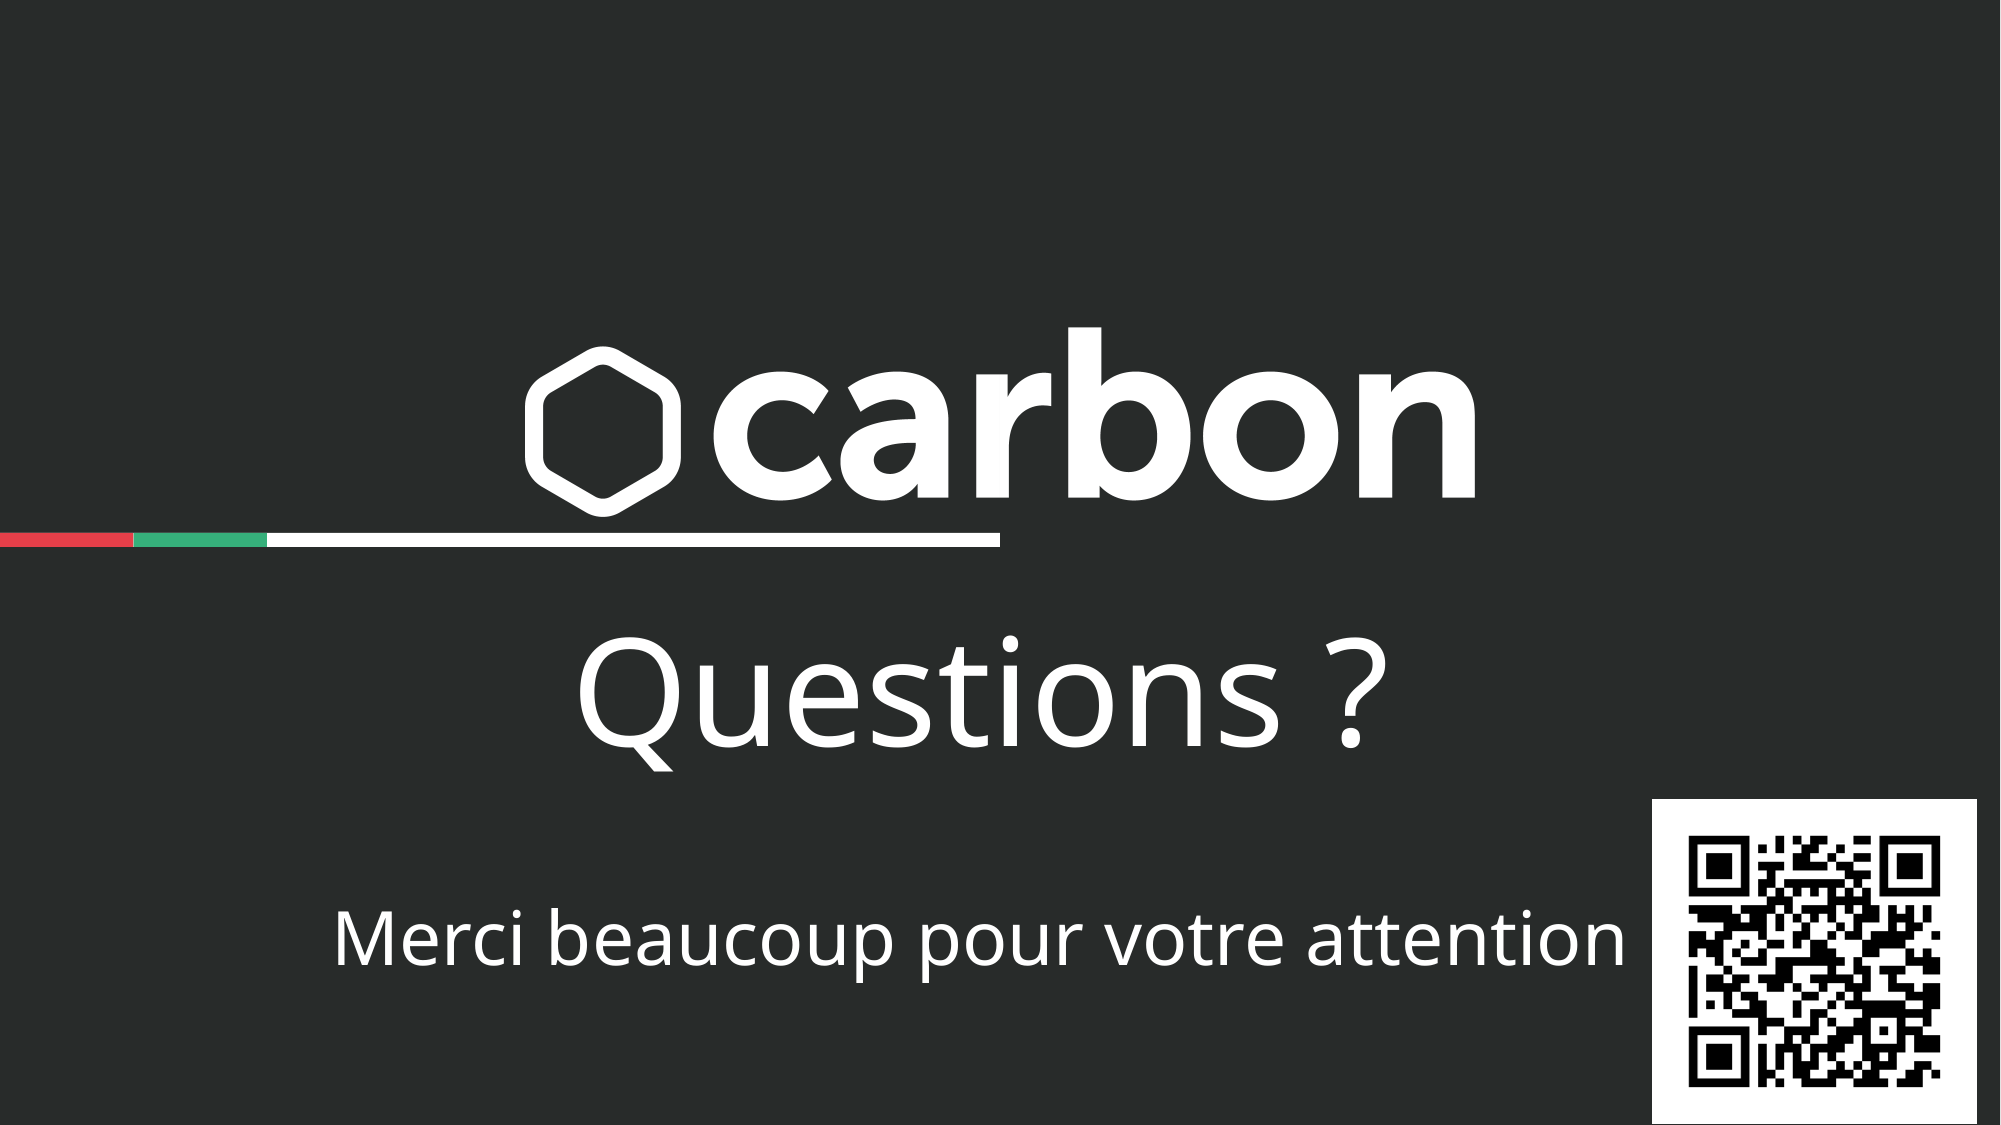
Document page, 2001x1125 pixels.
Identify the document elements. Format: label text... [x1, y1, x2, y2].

picture [525, 327, 1475, 517]
title Questions ? Merci beaucoup pour votre attention ! [166, 602, 1834, 997]
picture [1652, 799, 1978, 1124]
